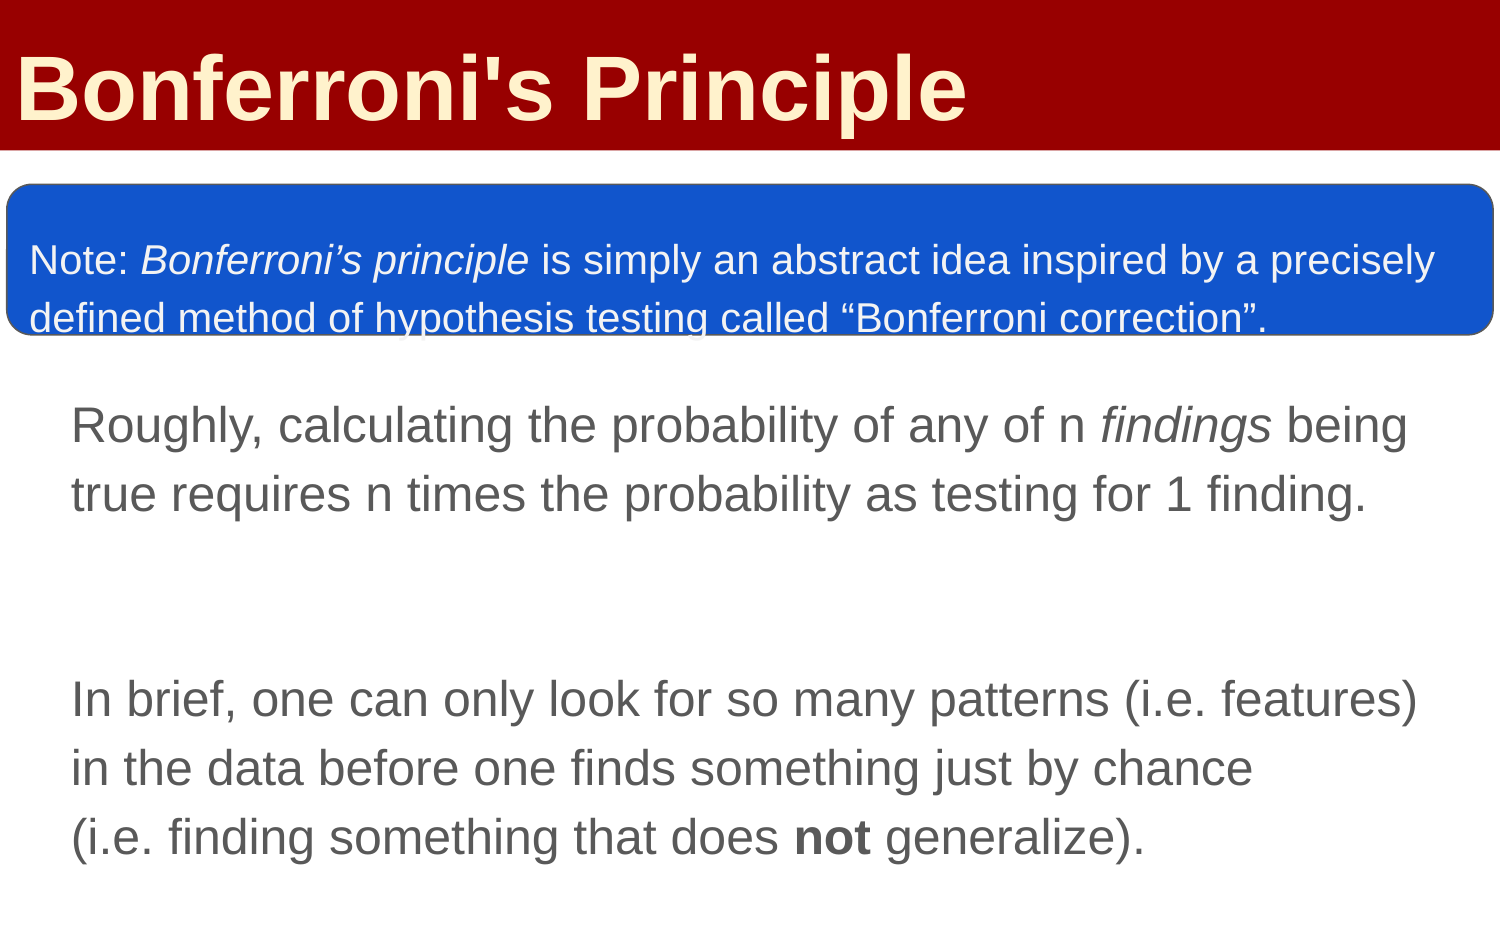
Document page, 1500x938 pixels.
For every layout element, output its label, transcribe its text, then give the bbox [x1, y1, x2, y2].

text_box Bonferroni's Principle [0, 0, 1500, 151]
list Roughly, calculating the probability of any of n findings being true requires n times the probability as testing for 1 finding. In brief, one can only look for so many patterns (i.e. features) in the data before one finds something just by chance (i.e. finding something that does not generalize). [55, 368, 1445, 885]
text_box Note: Bonferroni’s principle is simply an abstract idea inspired by a precisely defined method of hypothesis testing called “Bonferroni correction”. [6, 184, 1494, 335]
